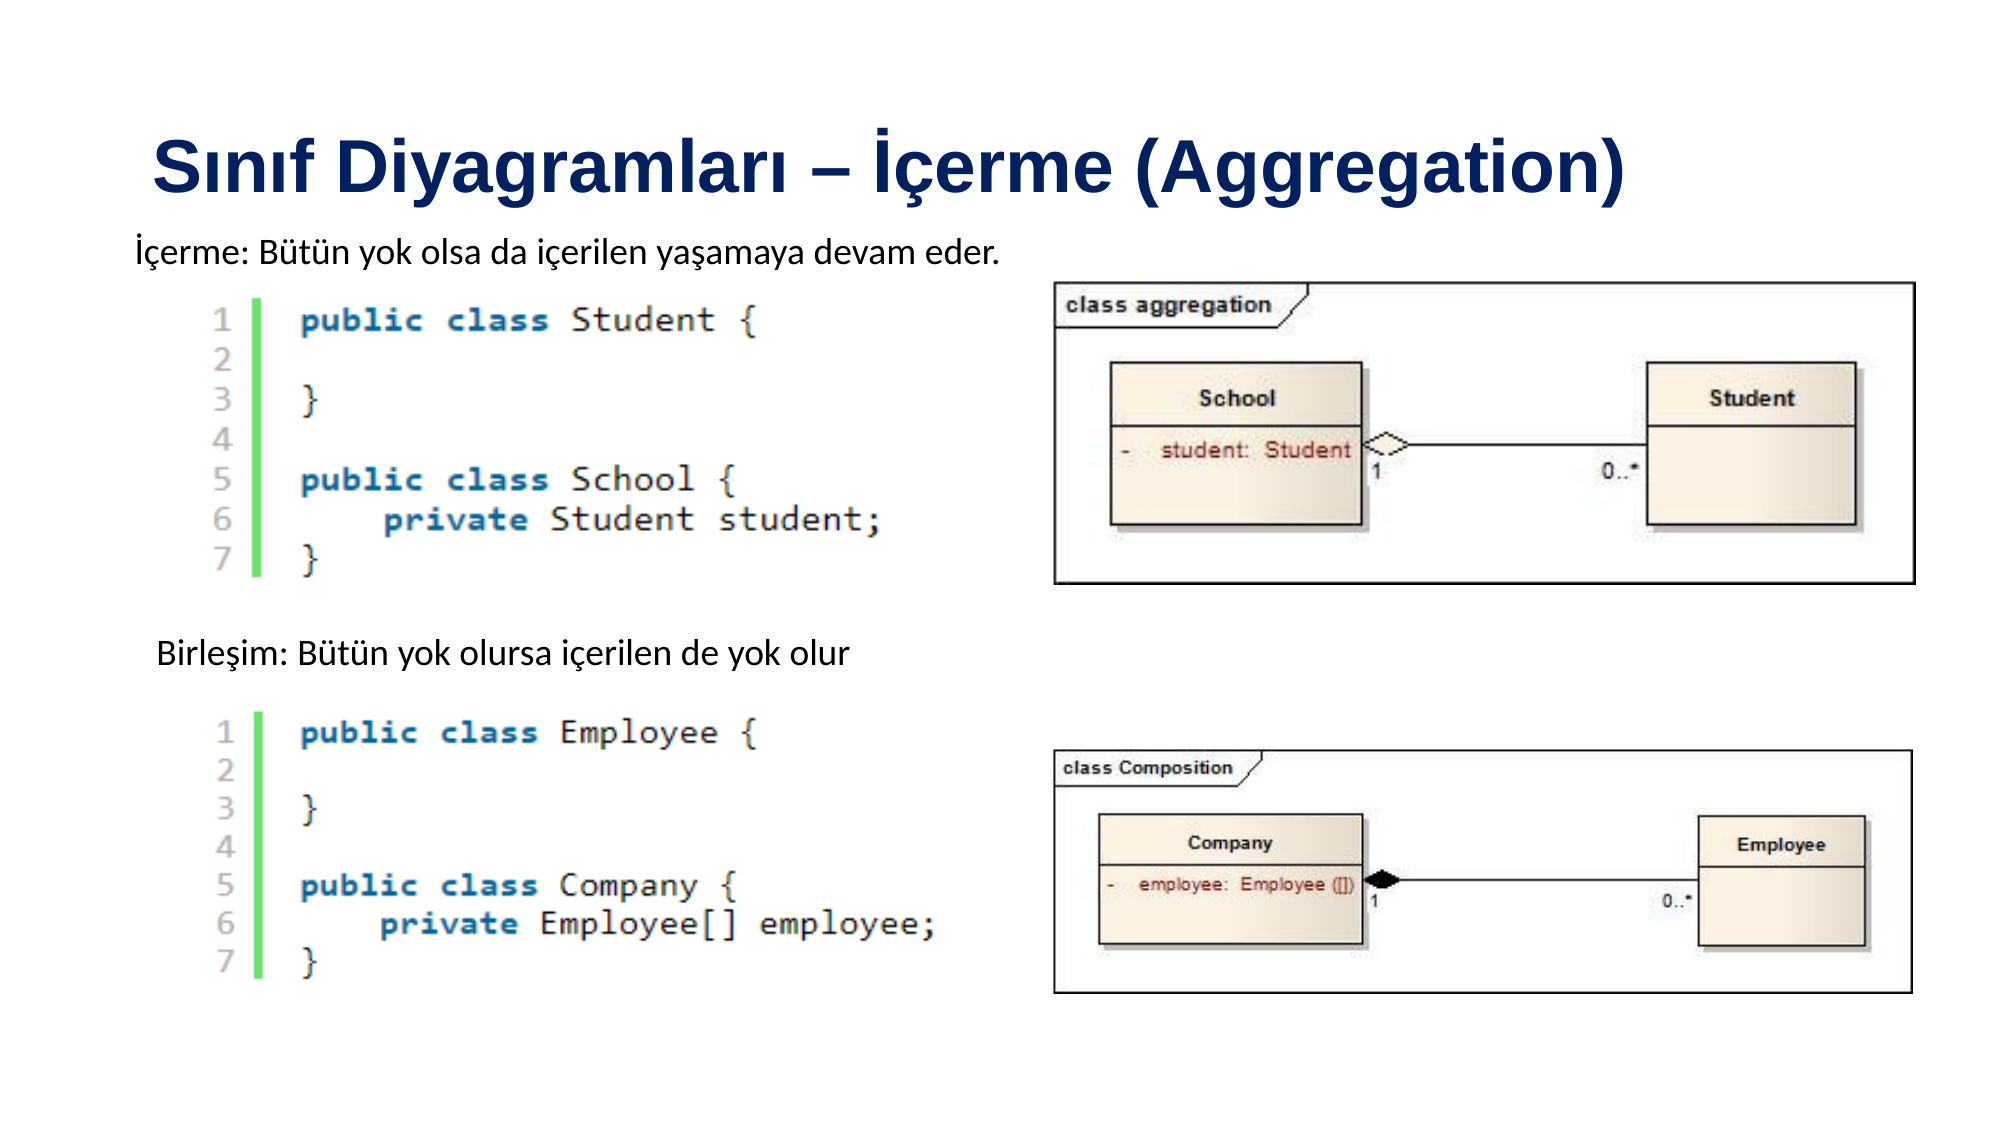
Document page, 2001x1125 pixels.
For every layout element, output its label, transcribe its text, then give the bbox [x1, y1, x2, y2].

picture [194, 703, 951, 1002]
text_box Birleşim: Bütün yok olursa içerilen de yok olur [141, 620, 867, 681]
text_box İçerme: Bütün yok olsa da içerilen yaşamaya devam eder. [119, 219, 1026, 280]
picture [1052, 748, 1913, 994]
picture [194, 280, 922, 599]
picture [1052, 280, 1916, 585]
title Sınıf Diyagramları – İçerme (Aggregation) [137, 59, 1863, 278]
